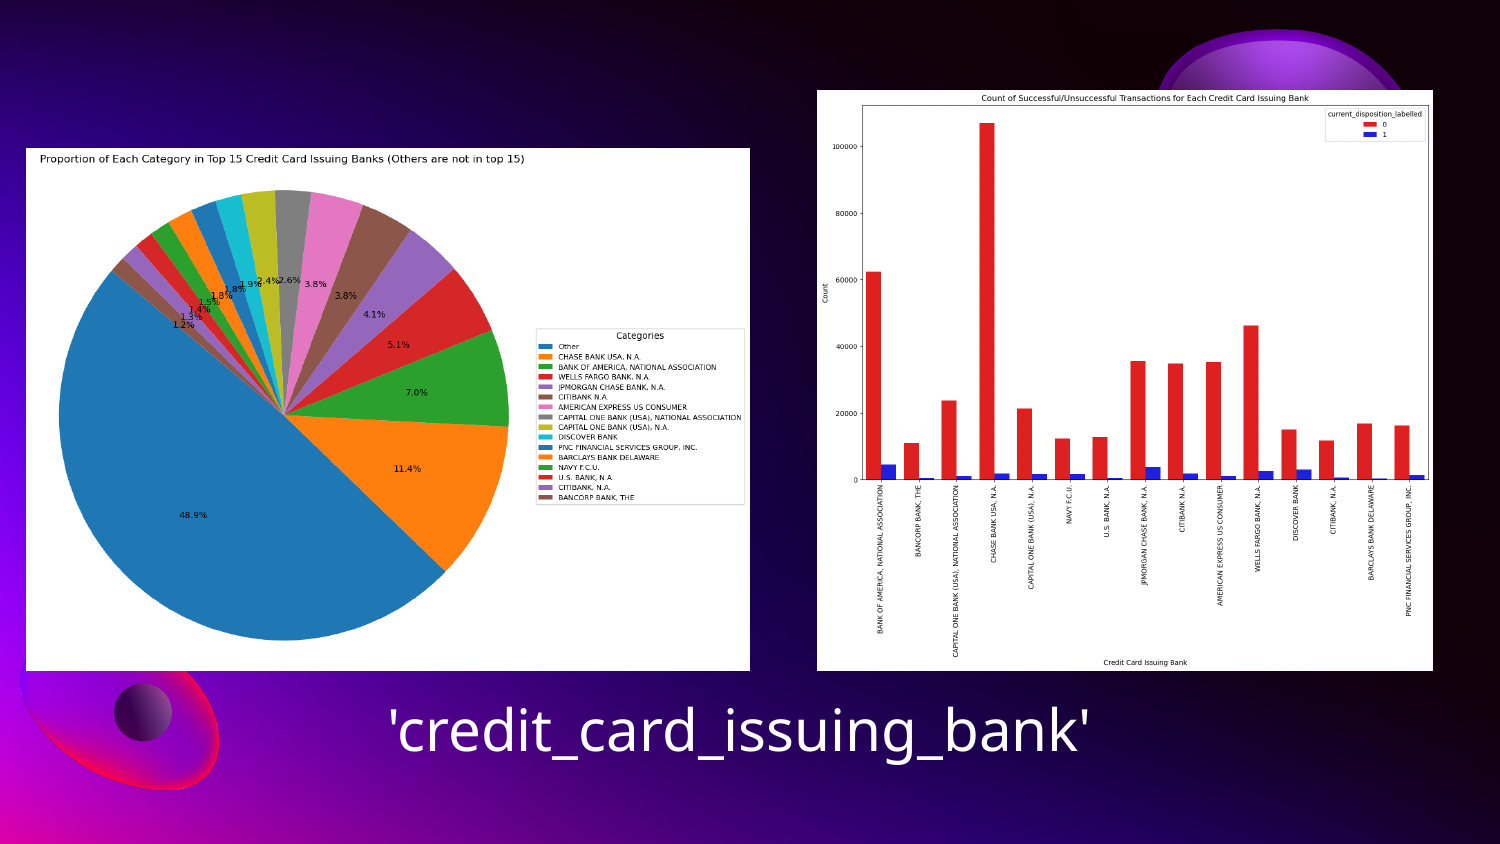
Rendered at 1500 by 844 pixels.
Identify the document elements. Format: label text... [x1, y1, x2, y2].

text_box 'credit_card_issuing_bank' [373, 685, 1232, 771]
picture [0, 0, 1500, 844]
